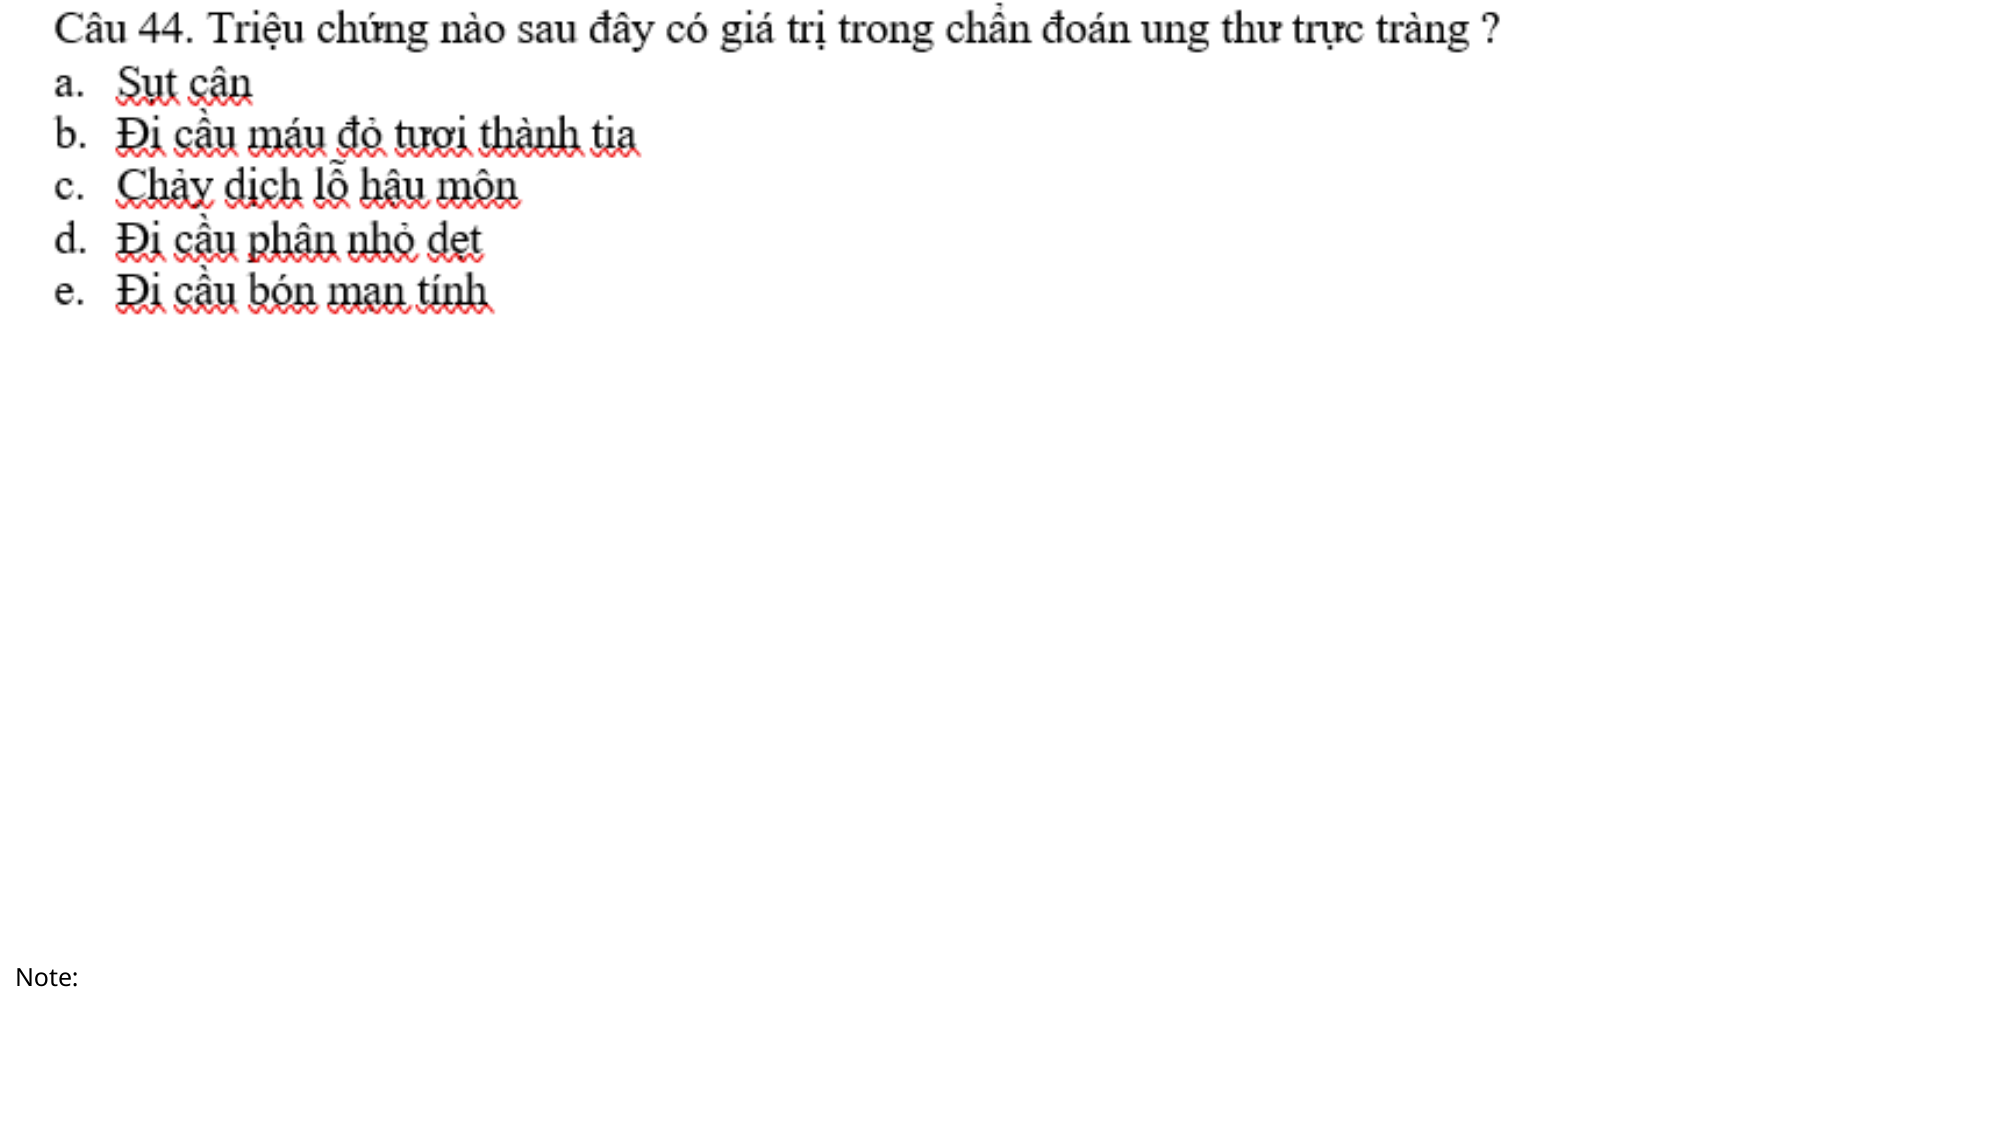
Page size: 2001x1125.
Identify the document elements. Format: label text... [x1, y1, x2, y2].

title Note: [0, 831, 2000, 1125]
picture [0, 0, 2000, 338]
